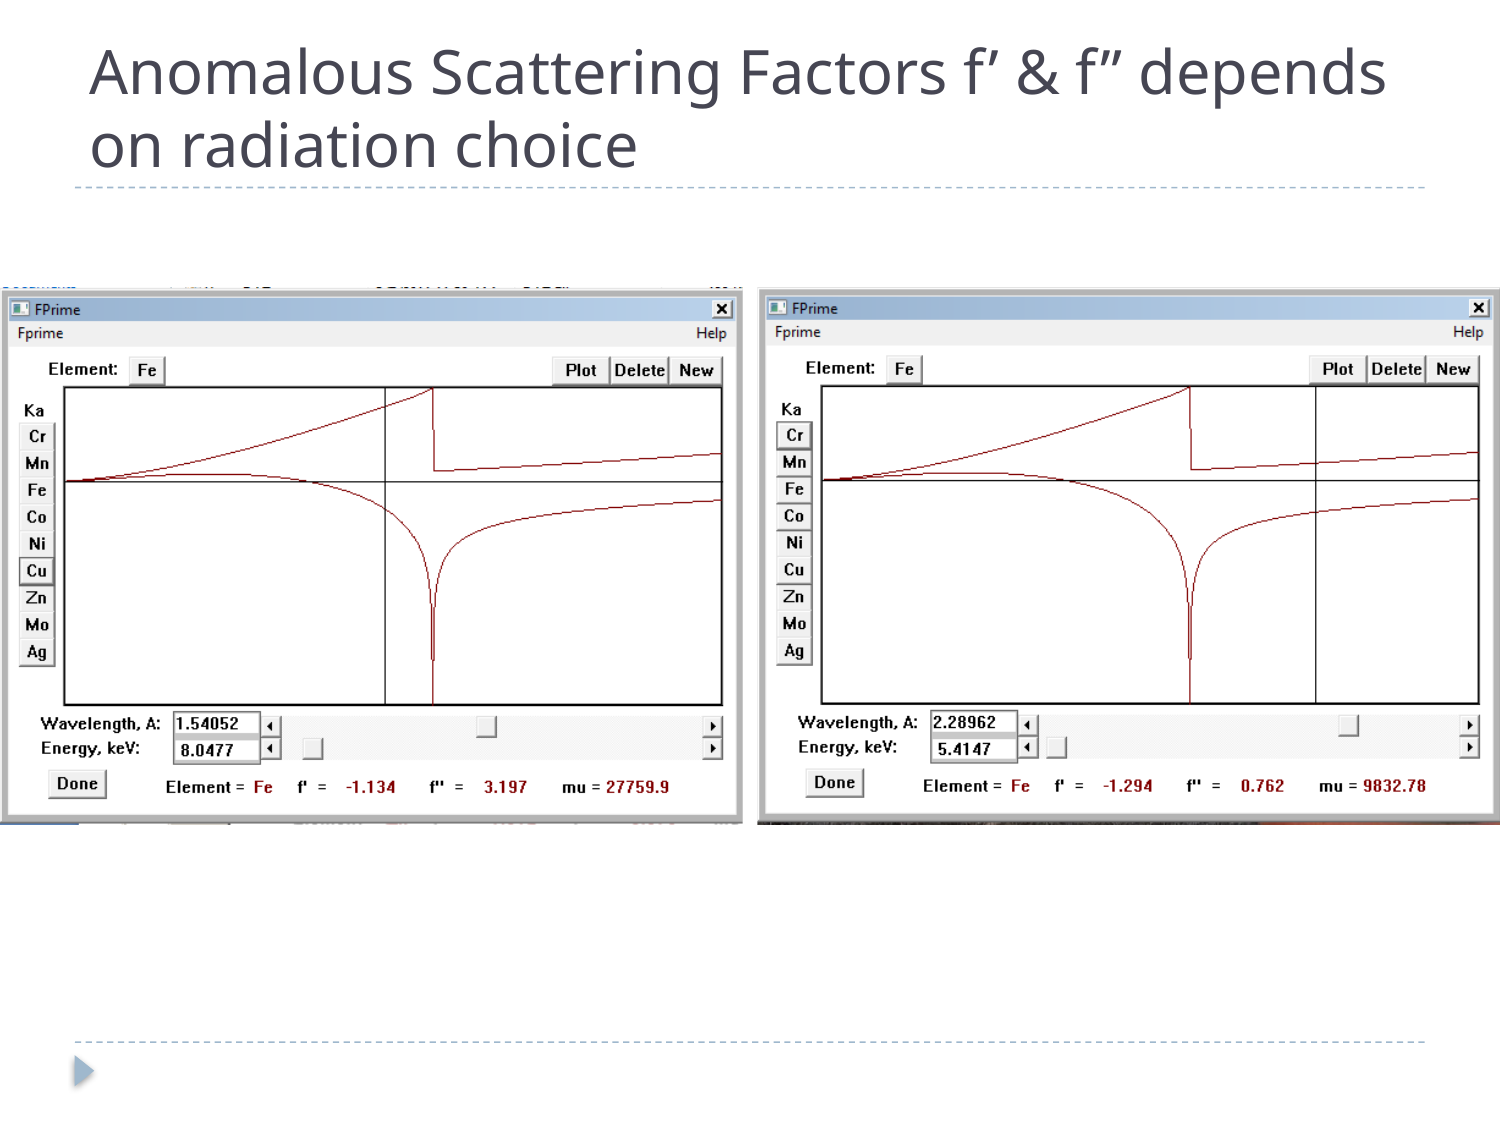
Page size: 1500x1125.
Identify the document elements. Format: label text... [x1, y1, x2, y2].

picture [756, 287, 1500, 826]
title Anomalous Scattering Factors f’ & f” depends on radiation choice [75, 24, 1425, 188]
picture [0, 287, 743, 826]
